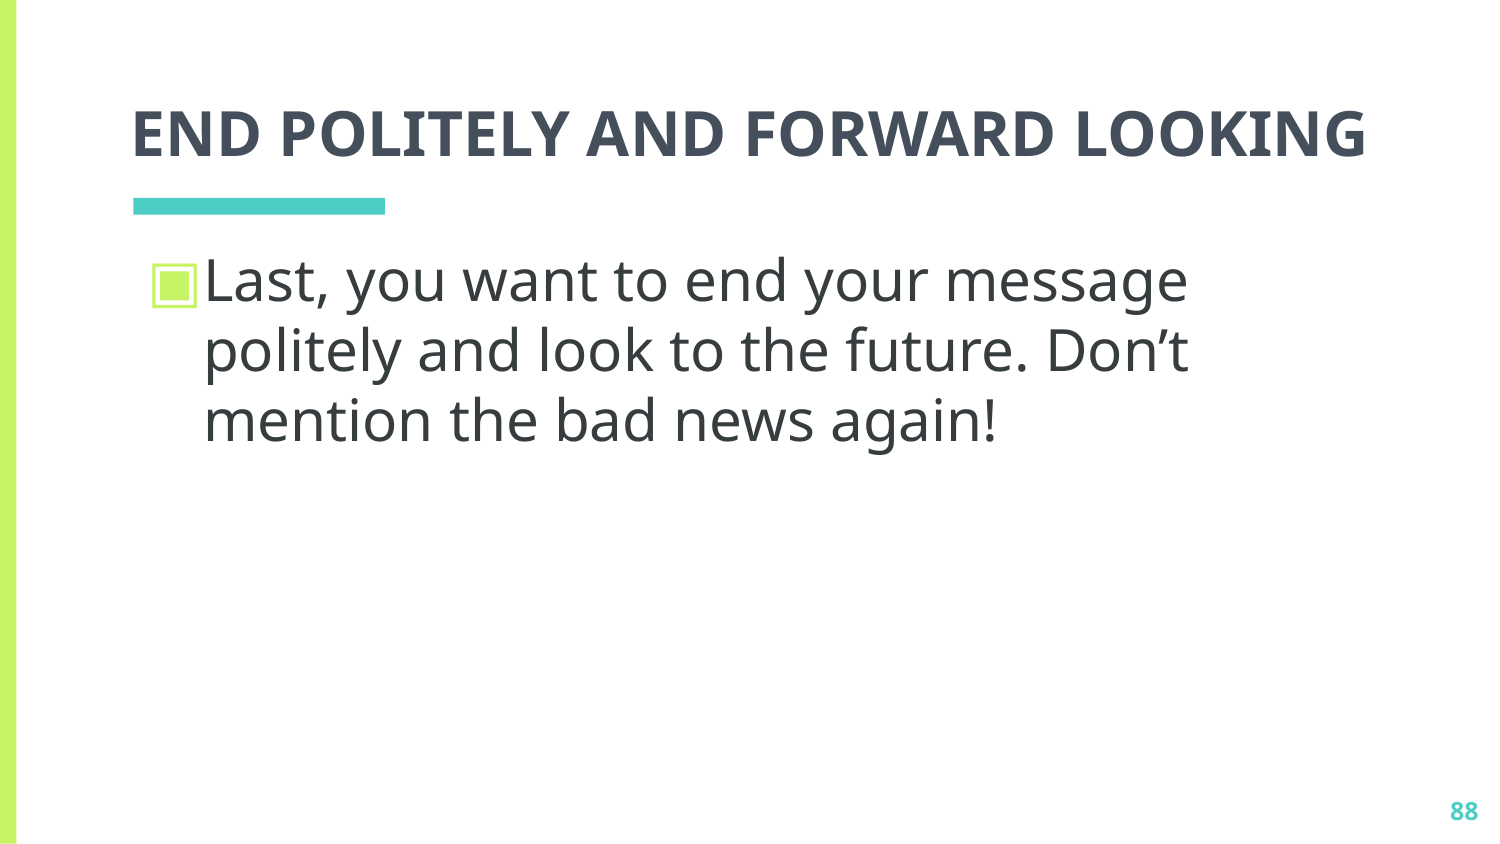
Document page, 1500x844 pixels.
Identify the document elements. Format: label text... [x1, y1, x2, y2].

title END POLITELY AND FORWARD LOOKING [113, 103, 1387, 184]
list Last, you want to end your message politely and look to the future. Don’t mention the bad news again! [113, 228, 1293, 719]
slide_number 88 [1403, 780, 1494, 832]
